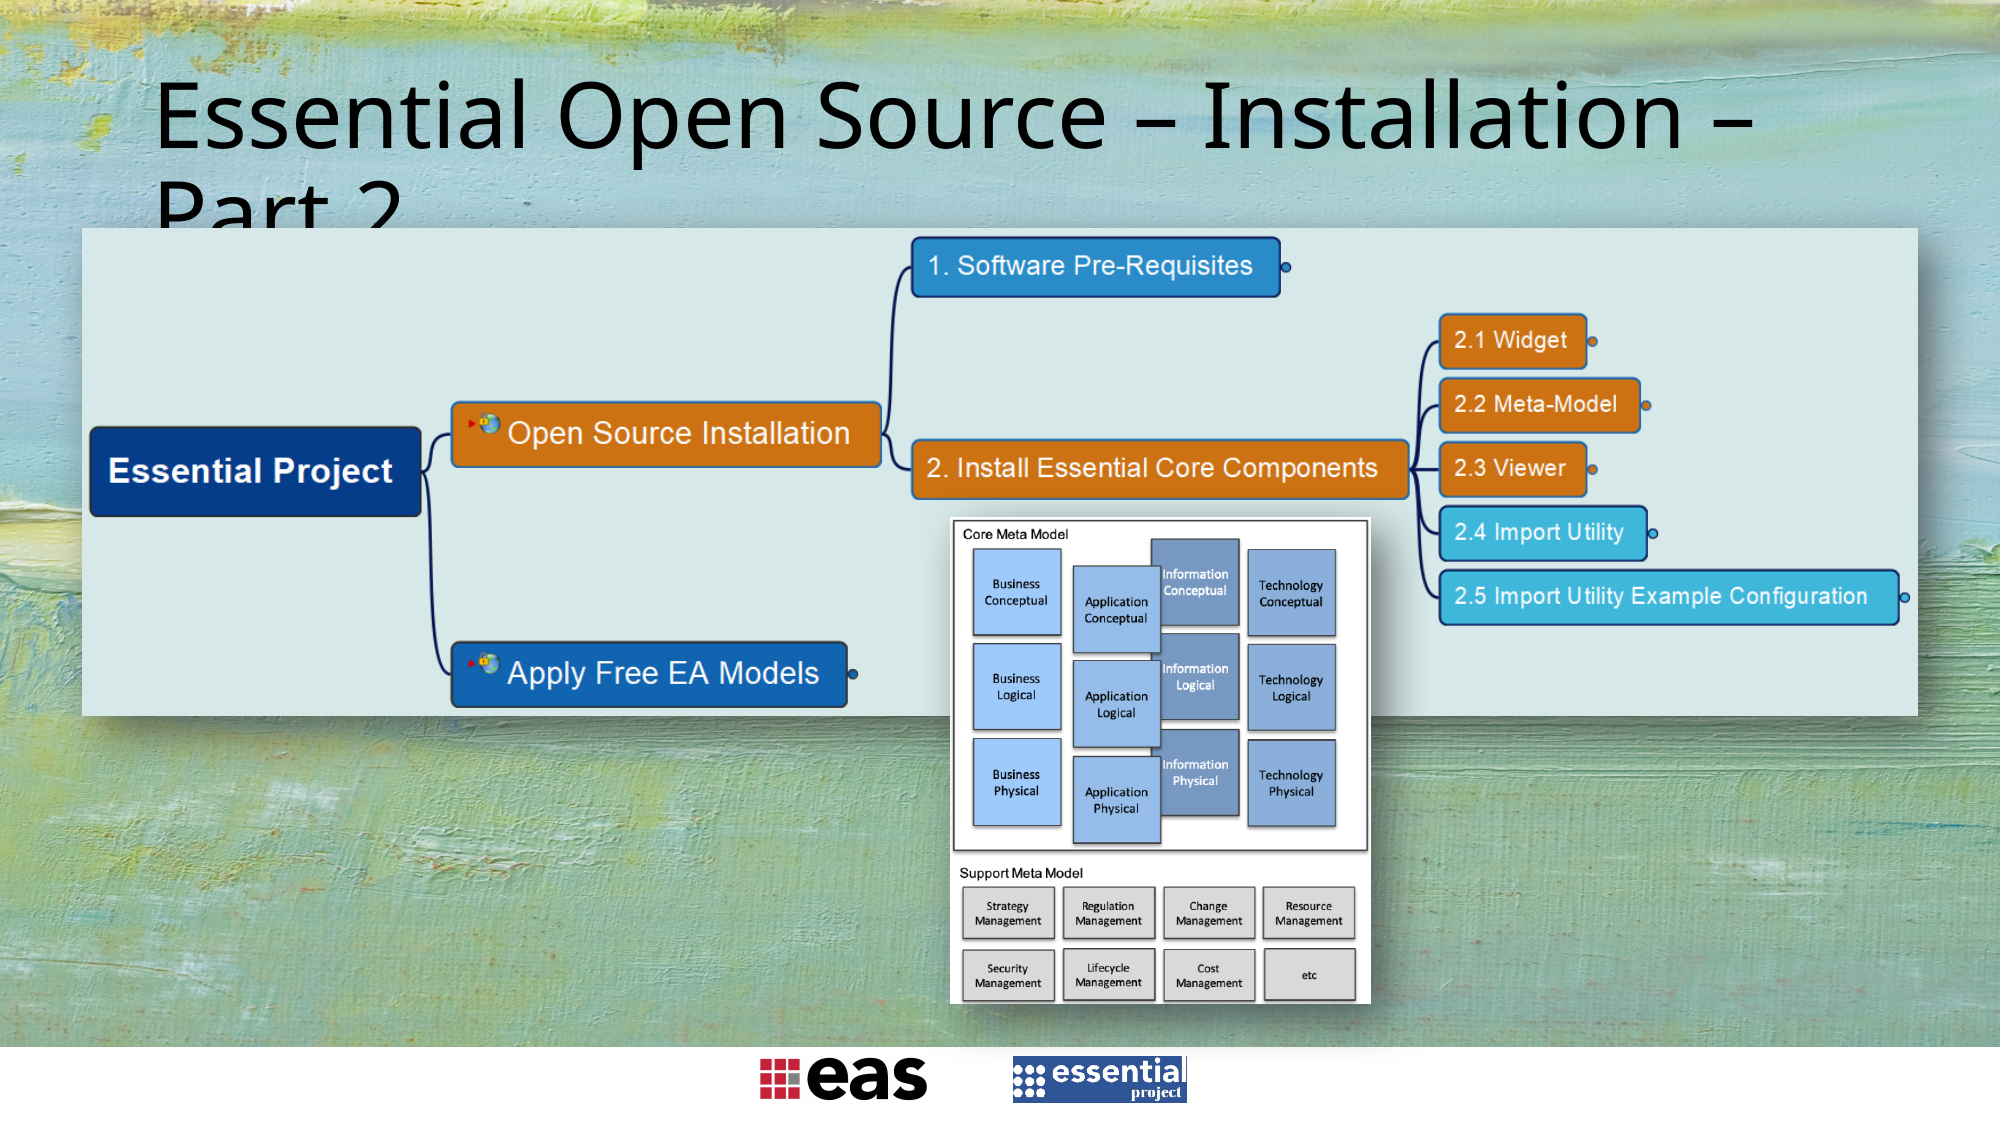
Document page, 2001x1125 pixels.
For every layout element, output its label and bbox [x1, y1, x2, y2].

picture [1013, 1056, 1187, 1103]
picture [758, 1056, 929, 1103]
list [82, 228, 1918, 716]
picture [0, 0, 2000, 1047]
